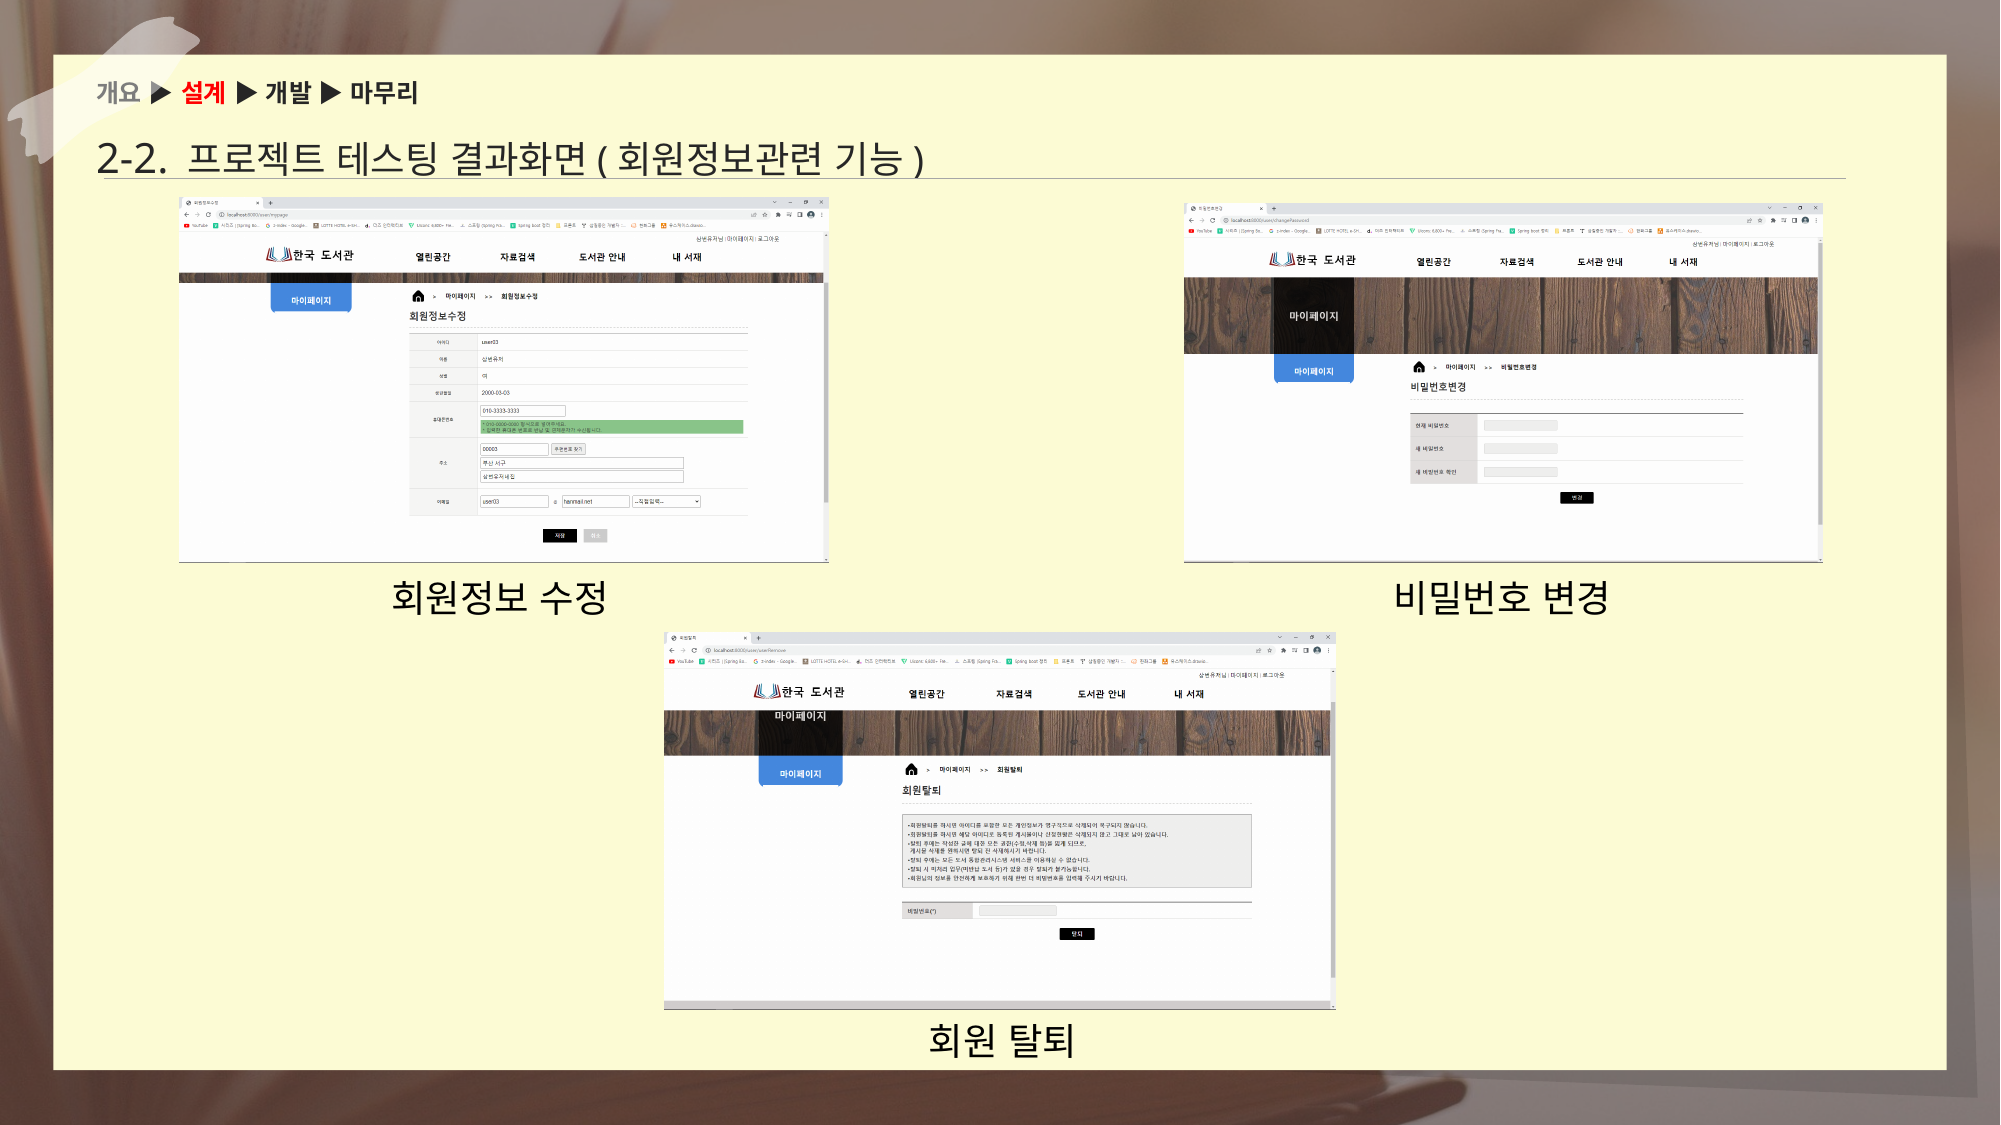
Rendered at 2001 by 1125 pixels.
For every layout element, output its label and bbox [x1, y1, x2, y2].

text_box [7, 16, 1978, 1098]
picture [0, 0, 2000, 1125]
